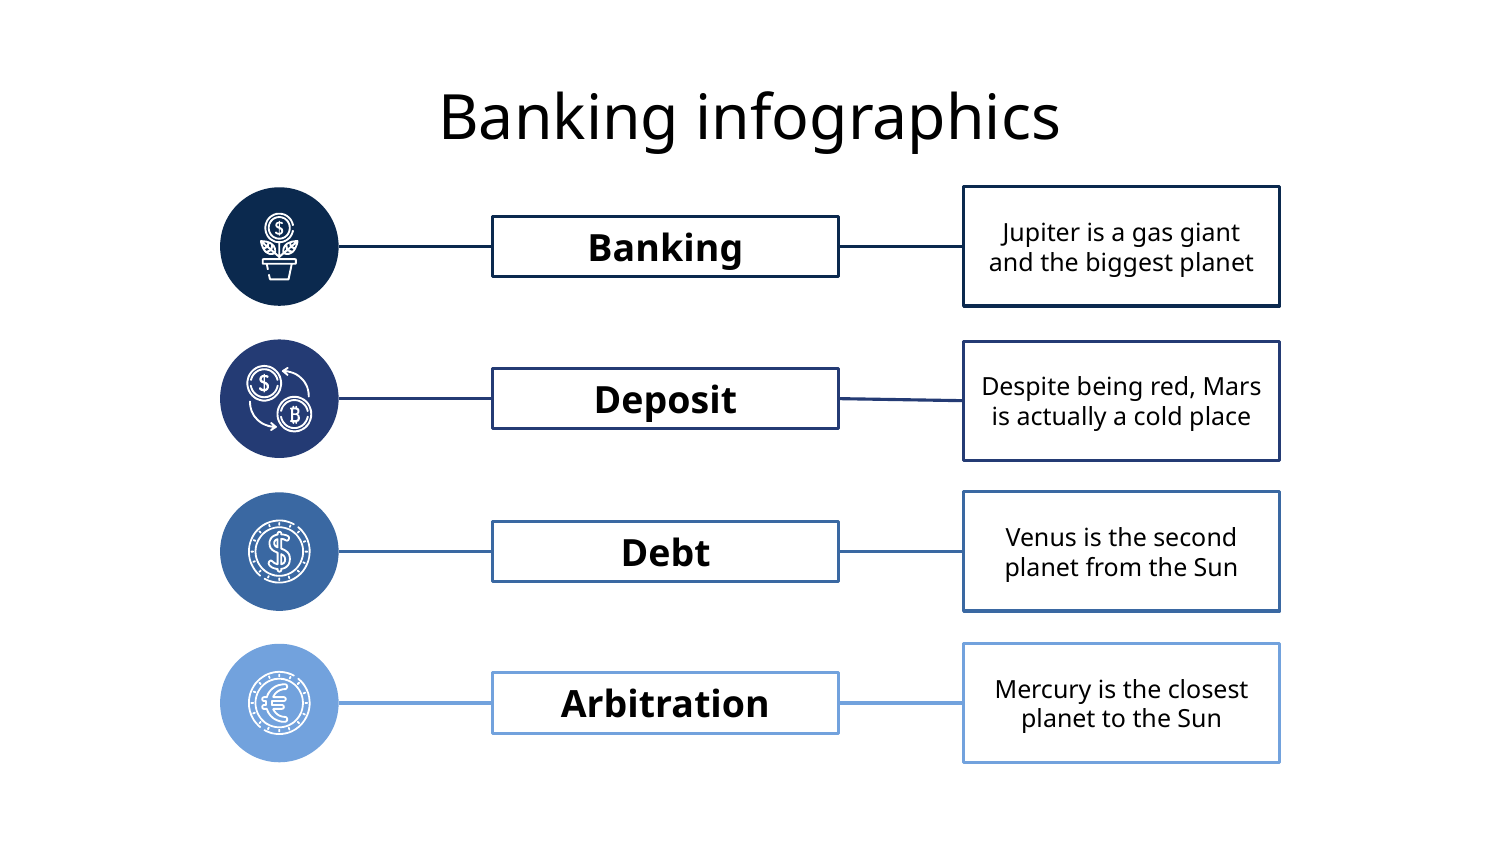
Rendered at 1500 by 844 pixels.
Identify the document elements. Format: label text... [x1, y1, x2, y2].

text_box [246, 364, 313, 433]
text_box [492, 340, 1281, 461]
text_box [492, 491, 1281, 612]
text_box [247, 519, 311, 584]
title Banking infographics [75, 88, 1425, 141]
text_box [220, 492, 339, 611]
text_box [259, 212, 299, 281]
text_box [247, 670, 311, 736]
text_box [492, 643, 1281, 763]
text_box [220, 643, 339, 763]
text_box [220, 187, 339, 306]
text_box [492, 186, 1281, 307]
text_box [220, 339, 339, 458]
